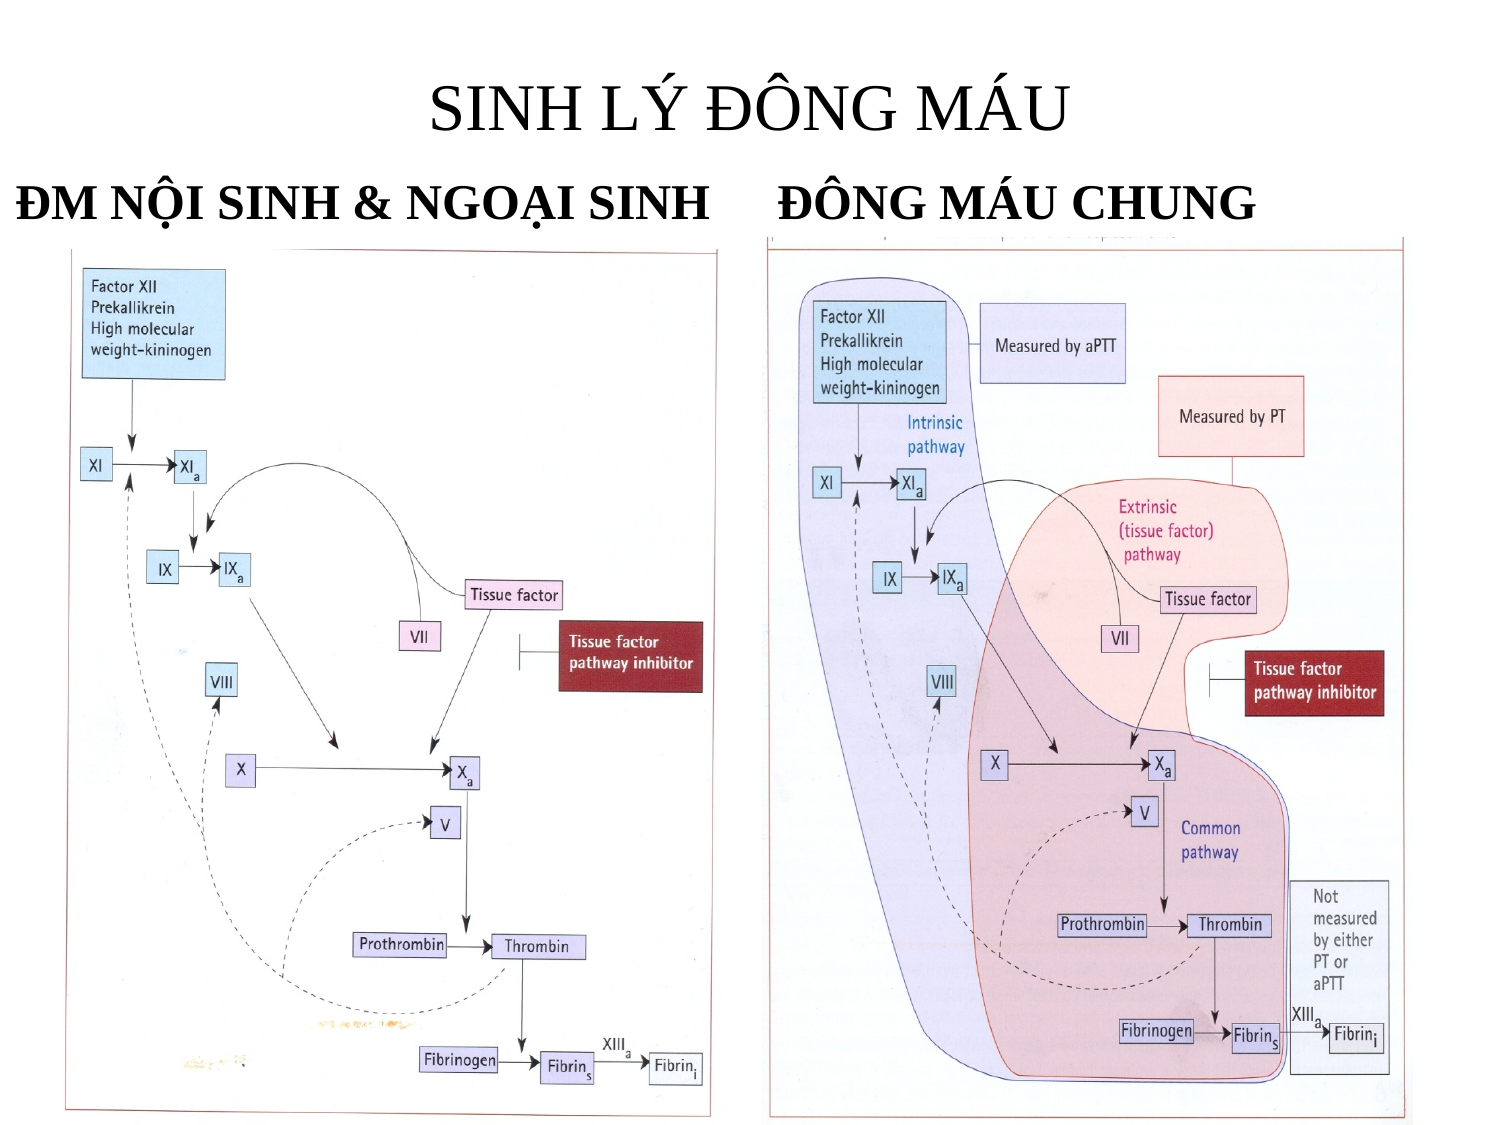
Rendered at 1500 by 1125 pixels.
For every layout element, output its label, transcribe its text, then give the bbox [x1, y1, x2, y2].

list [762, 237, 1413, 1125]
title SINH LÝ ĐÔNG MÁU [75, 45, 1425, 163]
list ĐÔNG MÁU CHUNG [761, 149, 1500, 238]
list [62, 249, 726, 1125]
list ĐM NỘI SINH & NGOẠI SINH [0, 149, 738, 238]
